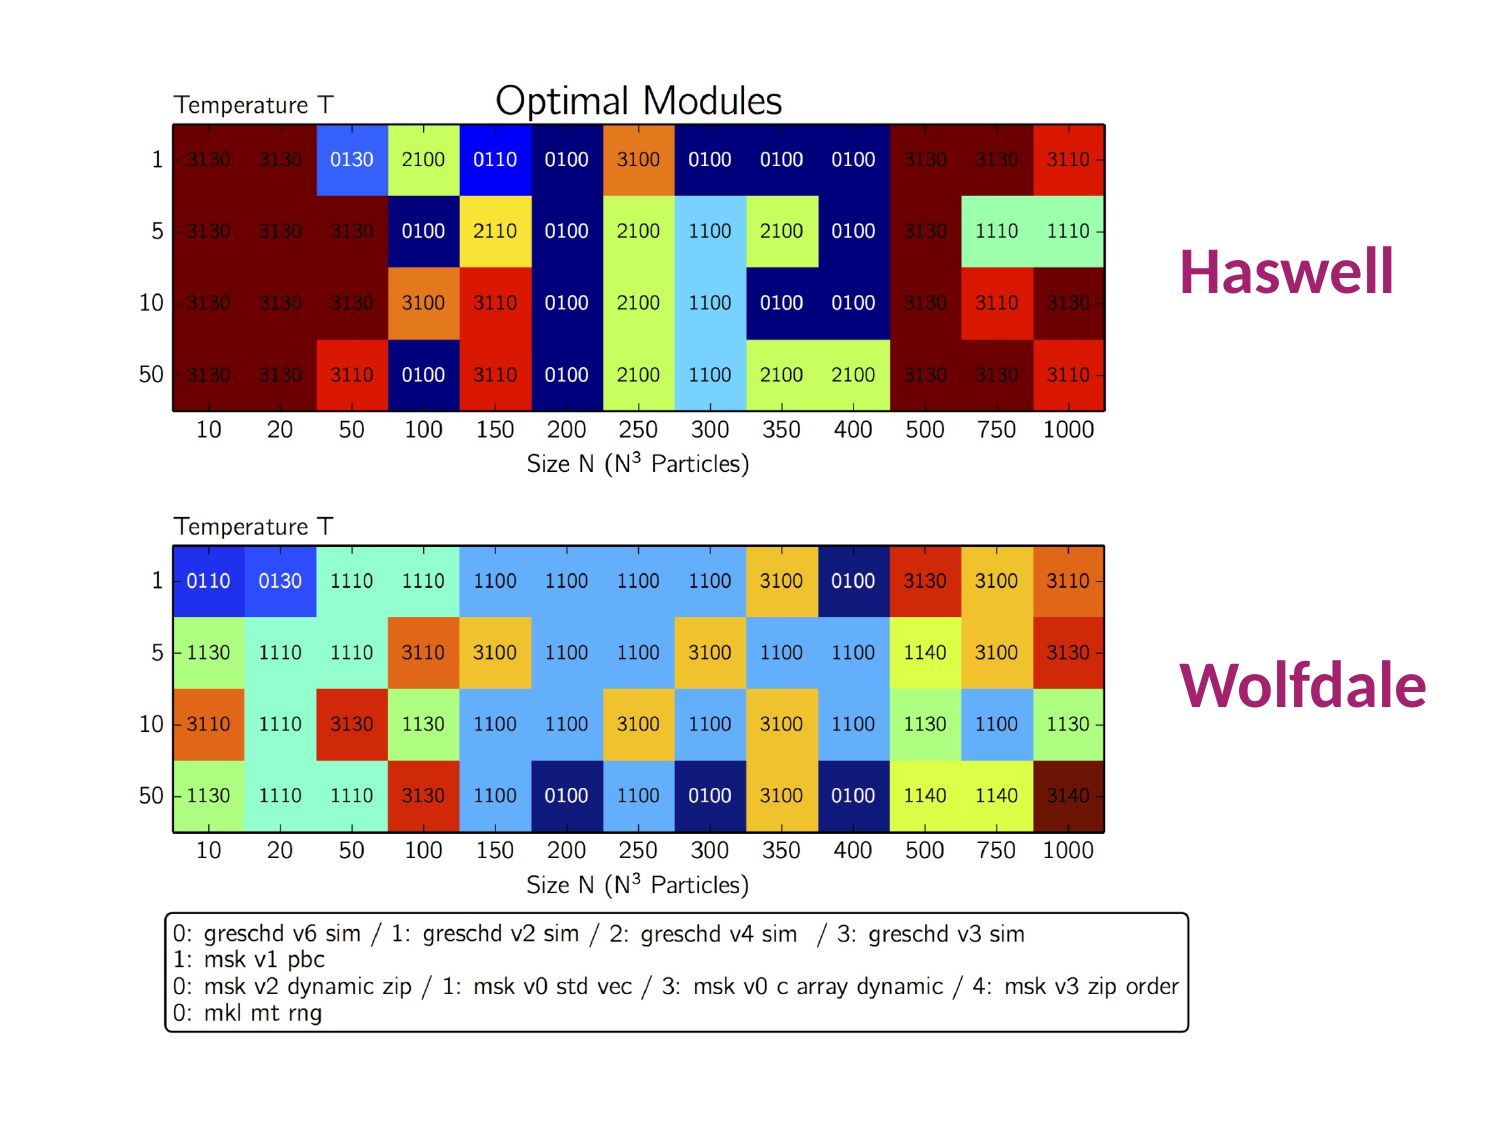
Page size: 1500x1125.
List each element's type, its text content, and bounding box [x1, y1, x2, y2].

picture [123, 70, 1195, 1039]
text_box Wolfdale [1200, 633, 1444, 728]
text_box Haswell [1164, 219, 1412, 315]
